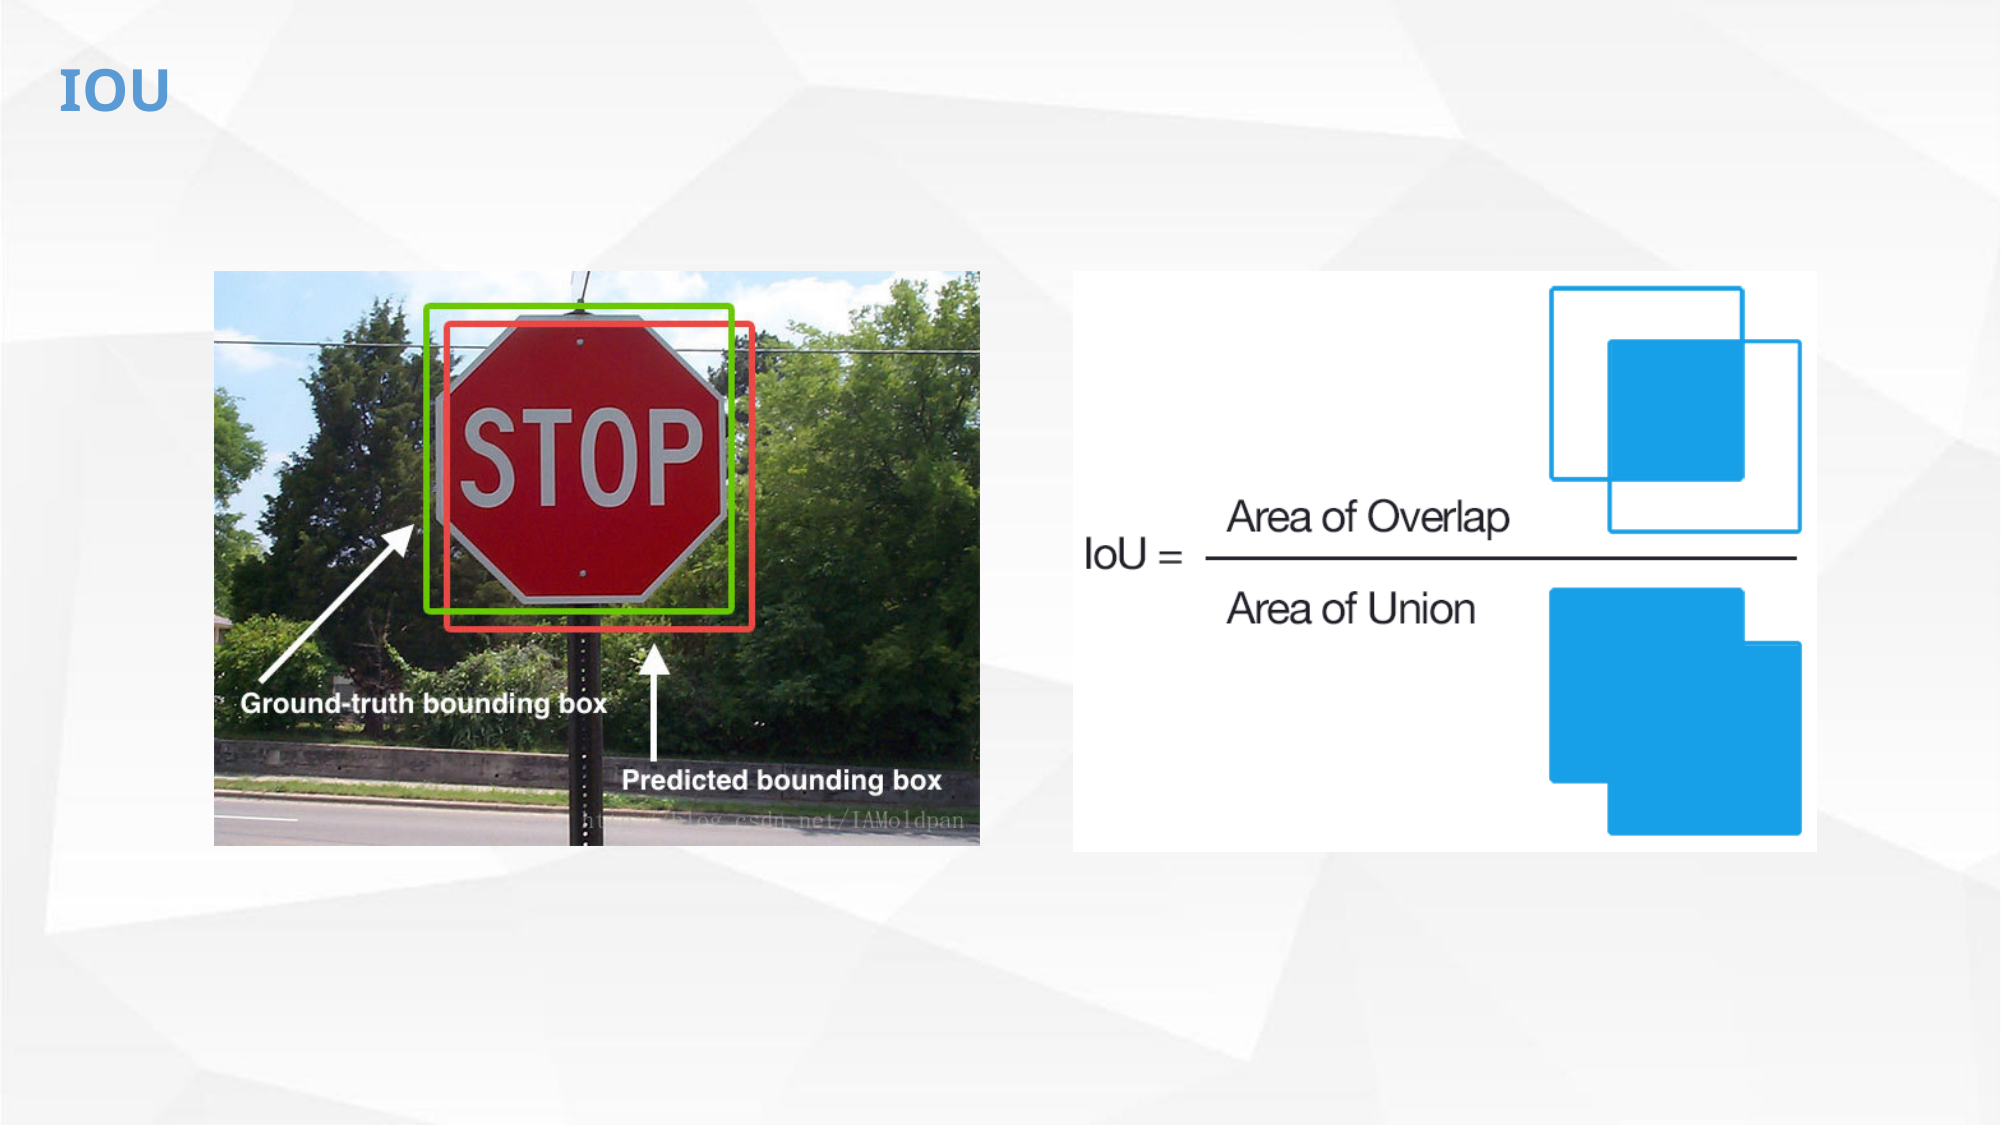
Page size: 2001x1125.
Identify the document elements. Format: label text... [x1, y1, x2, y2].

picture [0, 0, 2001, 1125]
text_box IOU [44, 46, 965, 131]
